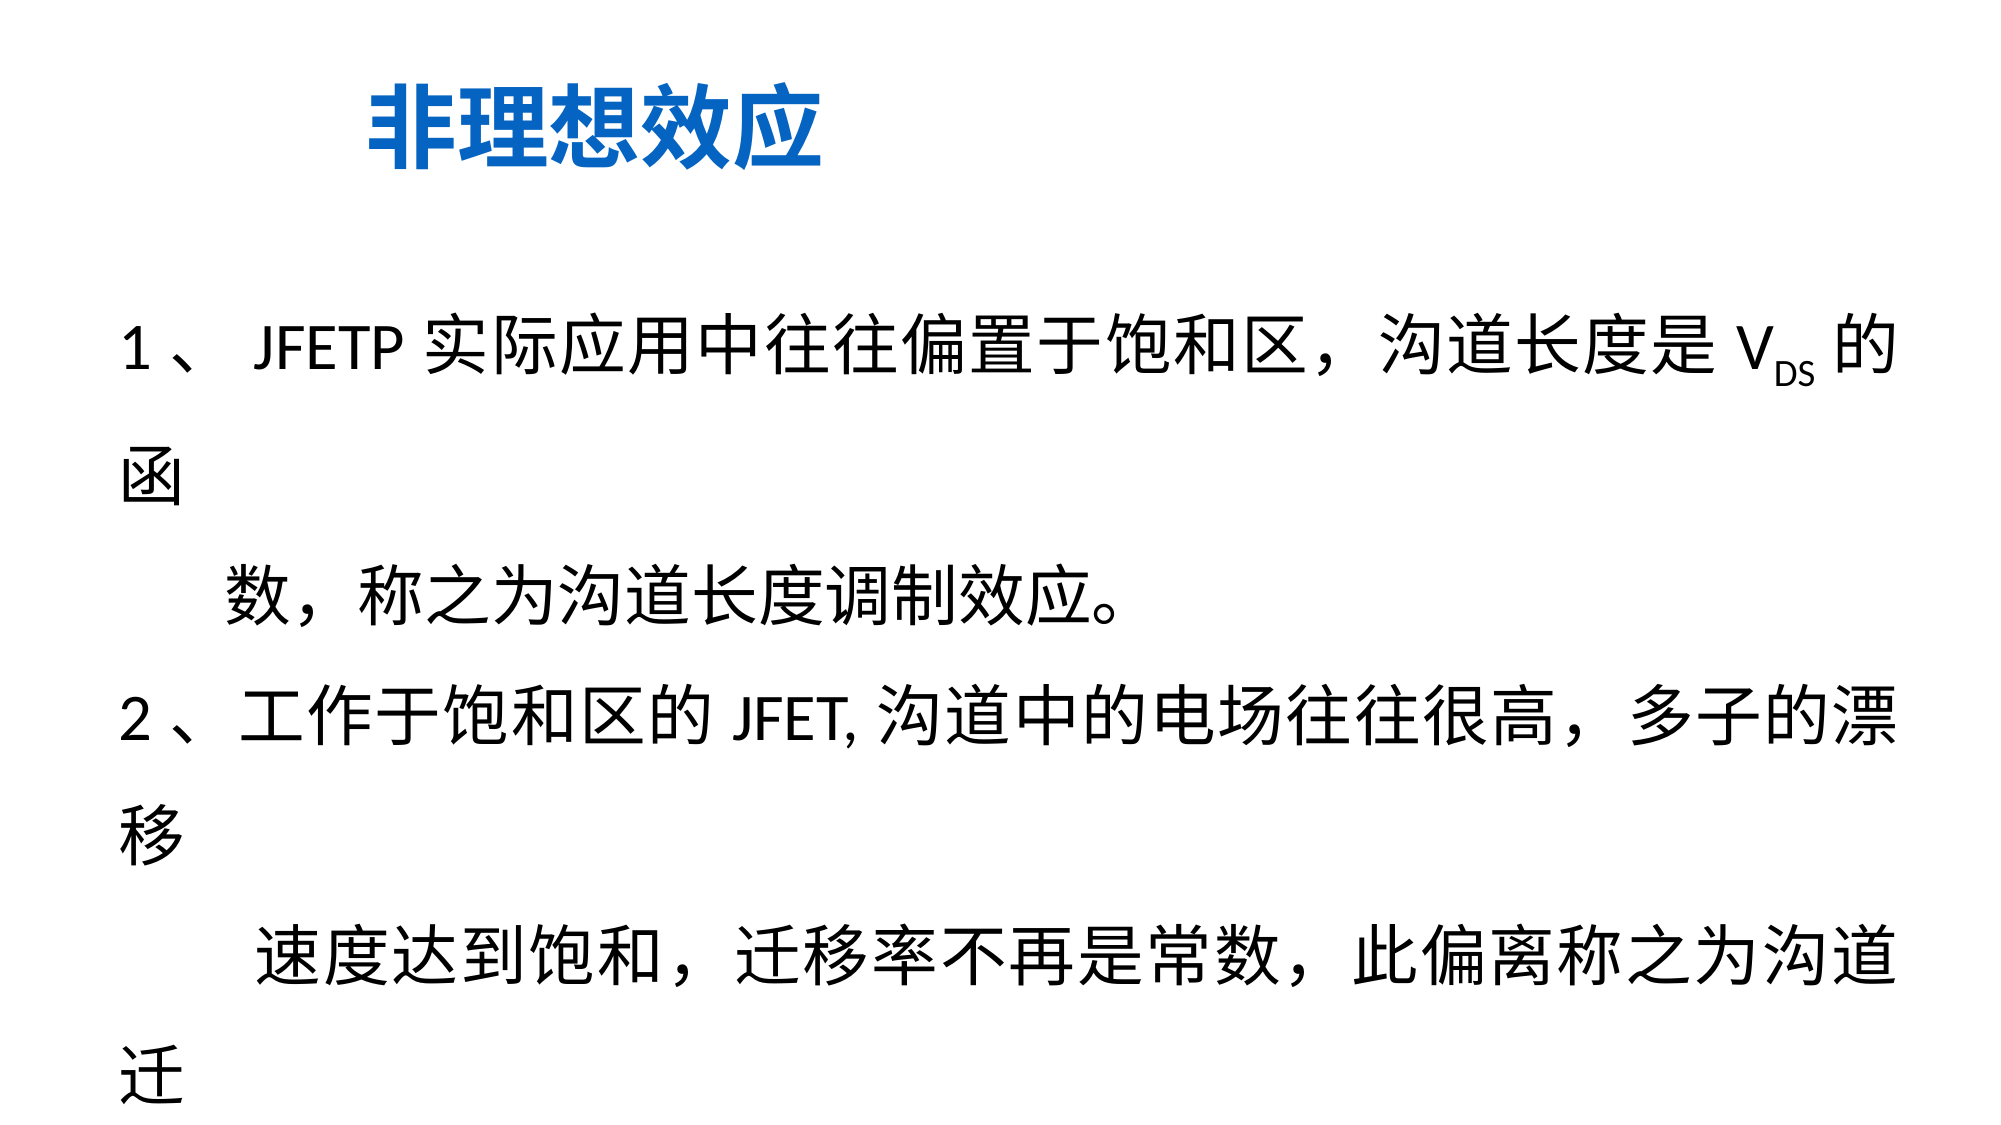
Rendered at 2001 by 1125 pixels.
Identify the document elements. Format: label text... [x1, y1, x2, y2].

text_box 非理想效应 [350, 62, 840, 188]
text_box 1、JFETP实际应用中往往偏置于饱和区，沟道长度是VDS的函 数，称之为沟道长度调制效应。 2、工作于饱和区的JFET,沟道中的电场往往很高，多子的漂移 速度达到饱和，迁移率不再是常数，此偏离称之为沟道迁 移率调制效应 3、栅电流的大小影响输入阻抗，需要在电路中考虑输入电导 调制效应 [103, 249, 1915, 1125]
